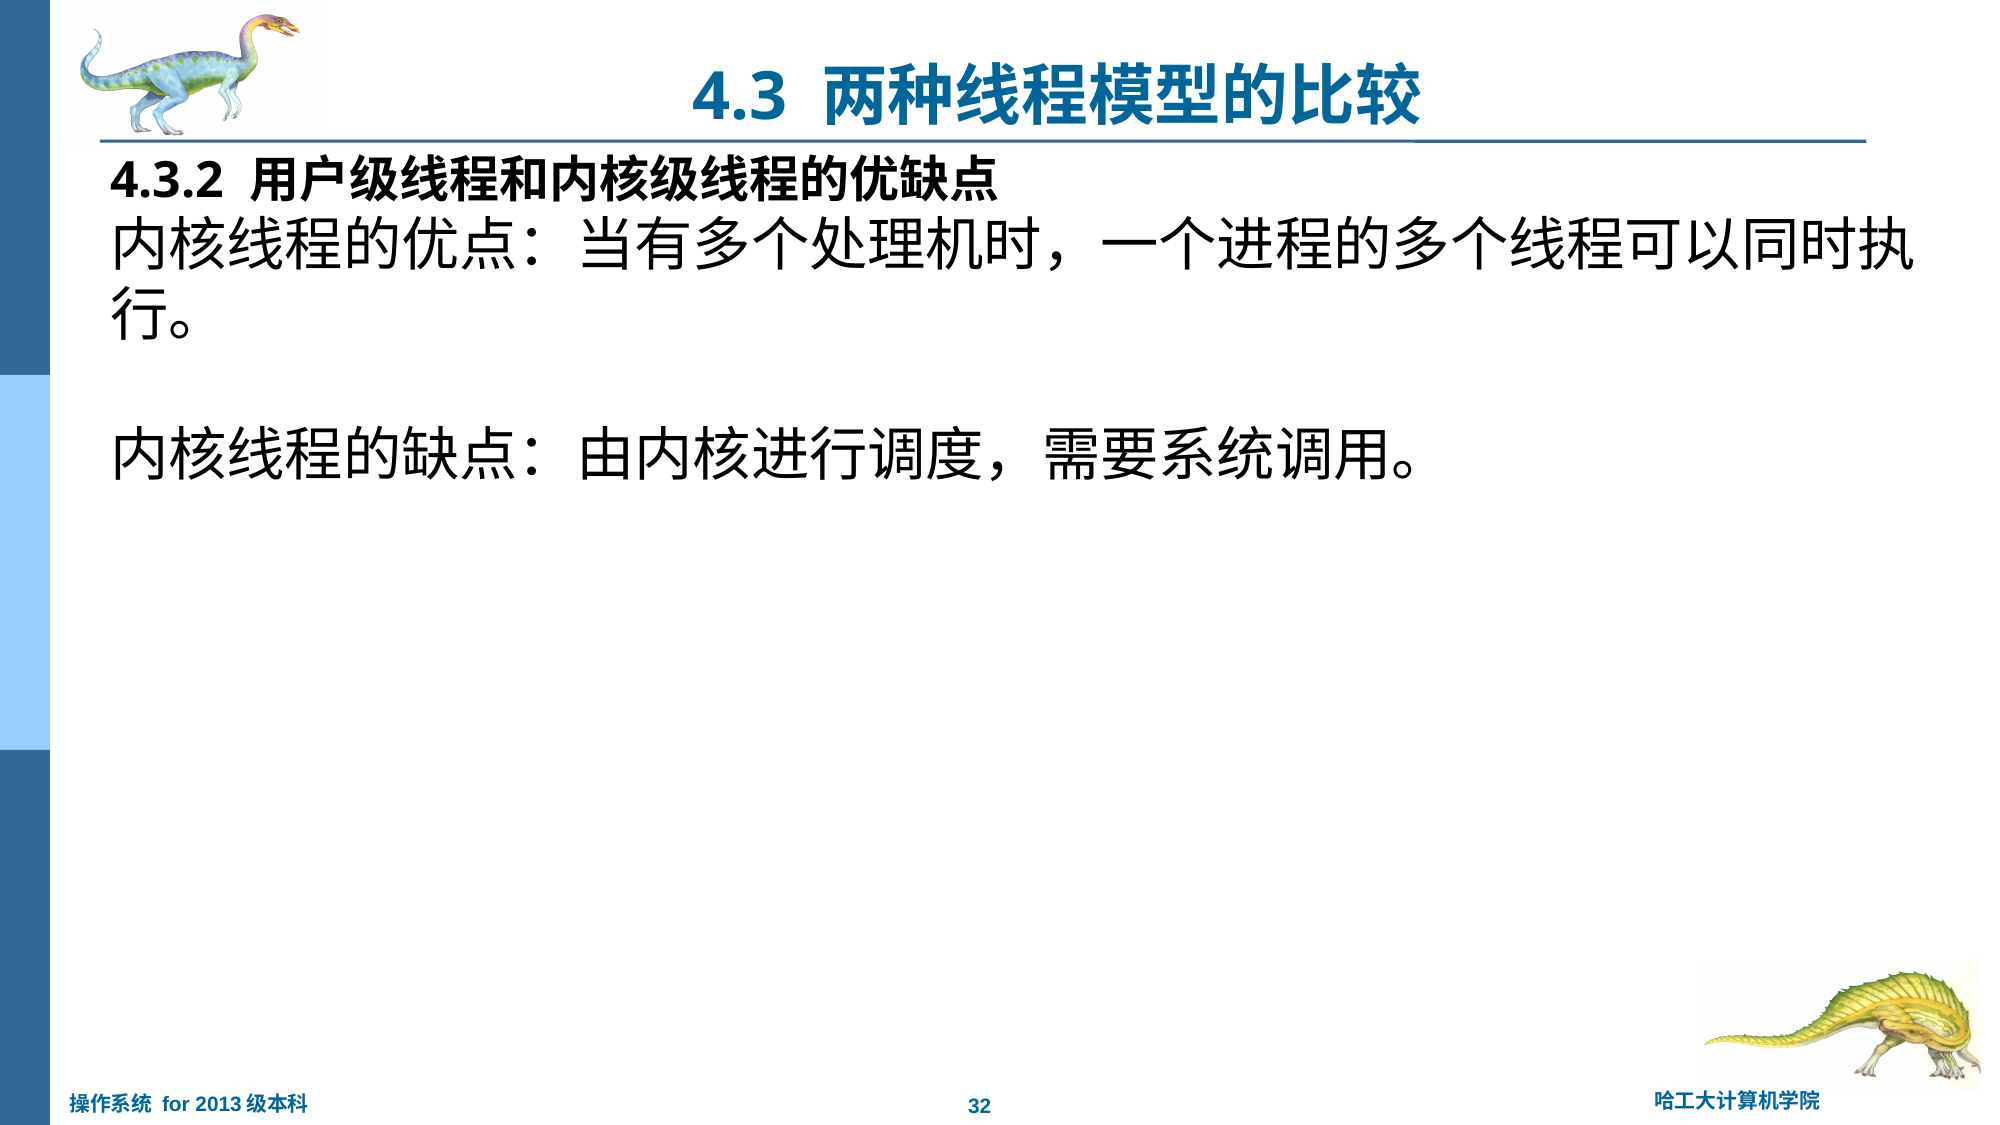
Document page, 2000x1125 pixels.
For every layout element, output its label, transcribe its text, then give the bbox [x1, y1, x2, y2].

picture [62, 0, 324, 149]
text_box 4.3 两种线程模型的比较 [359, 45, 1755, 140]
text_box 4.3.2 用户级线程和内核级线程的优缺点 内核线程的优点：当有多个处理机时，一个进程的多个线程可以同时执行。 内核线程的缺点：由内核进行调度，需要系统调用。 [95, 140, 1950, 931]
picture [1700, 959, 1981, 1090]
